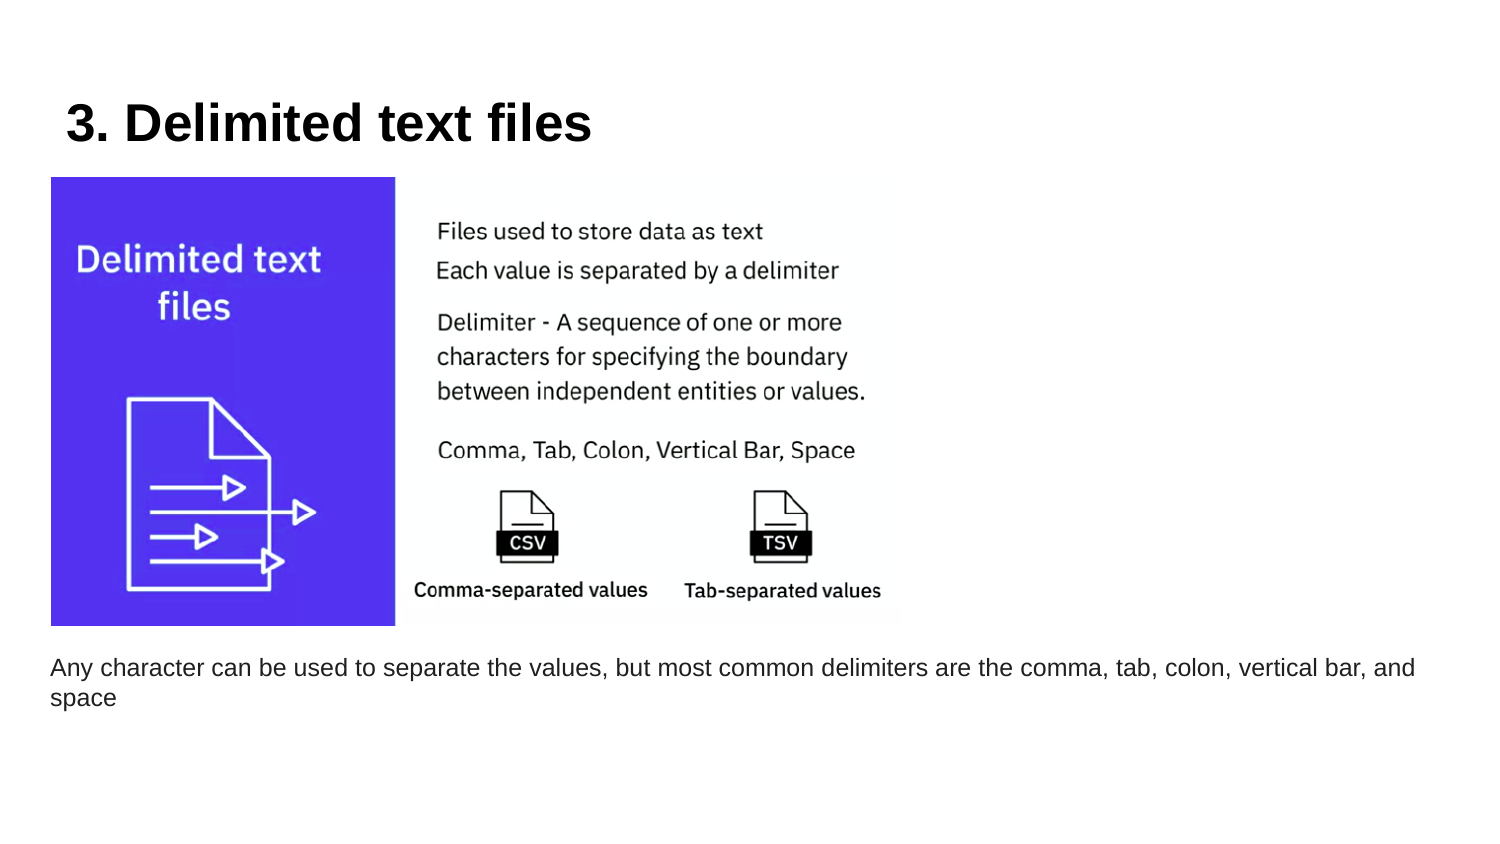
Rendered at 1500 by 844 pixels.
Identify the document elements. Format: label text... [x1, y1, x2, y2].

title 3. Delimited text files [51, 72, 1449, 167]
text_box Any character can be used to separate the values, but most common delimiters are the comma, tab, colon, vertical bar, and space [35, 636, 1465, 727]
picture [50, 177, 902, 626]
